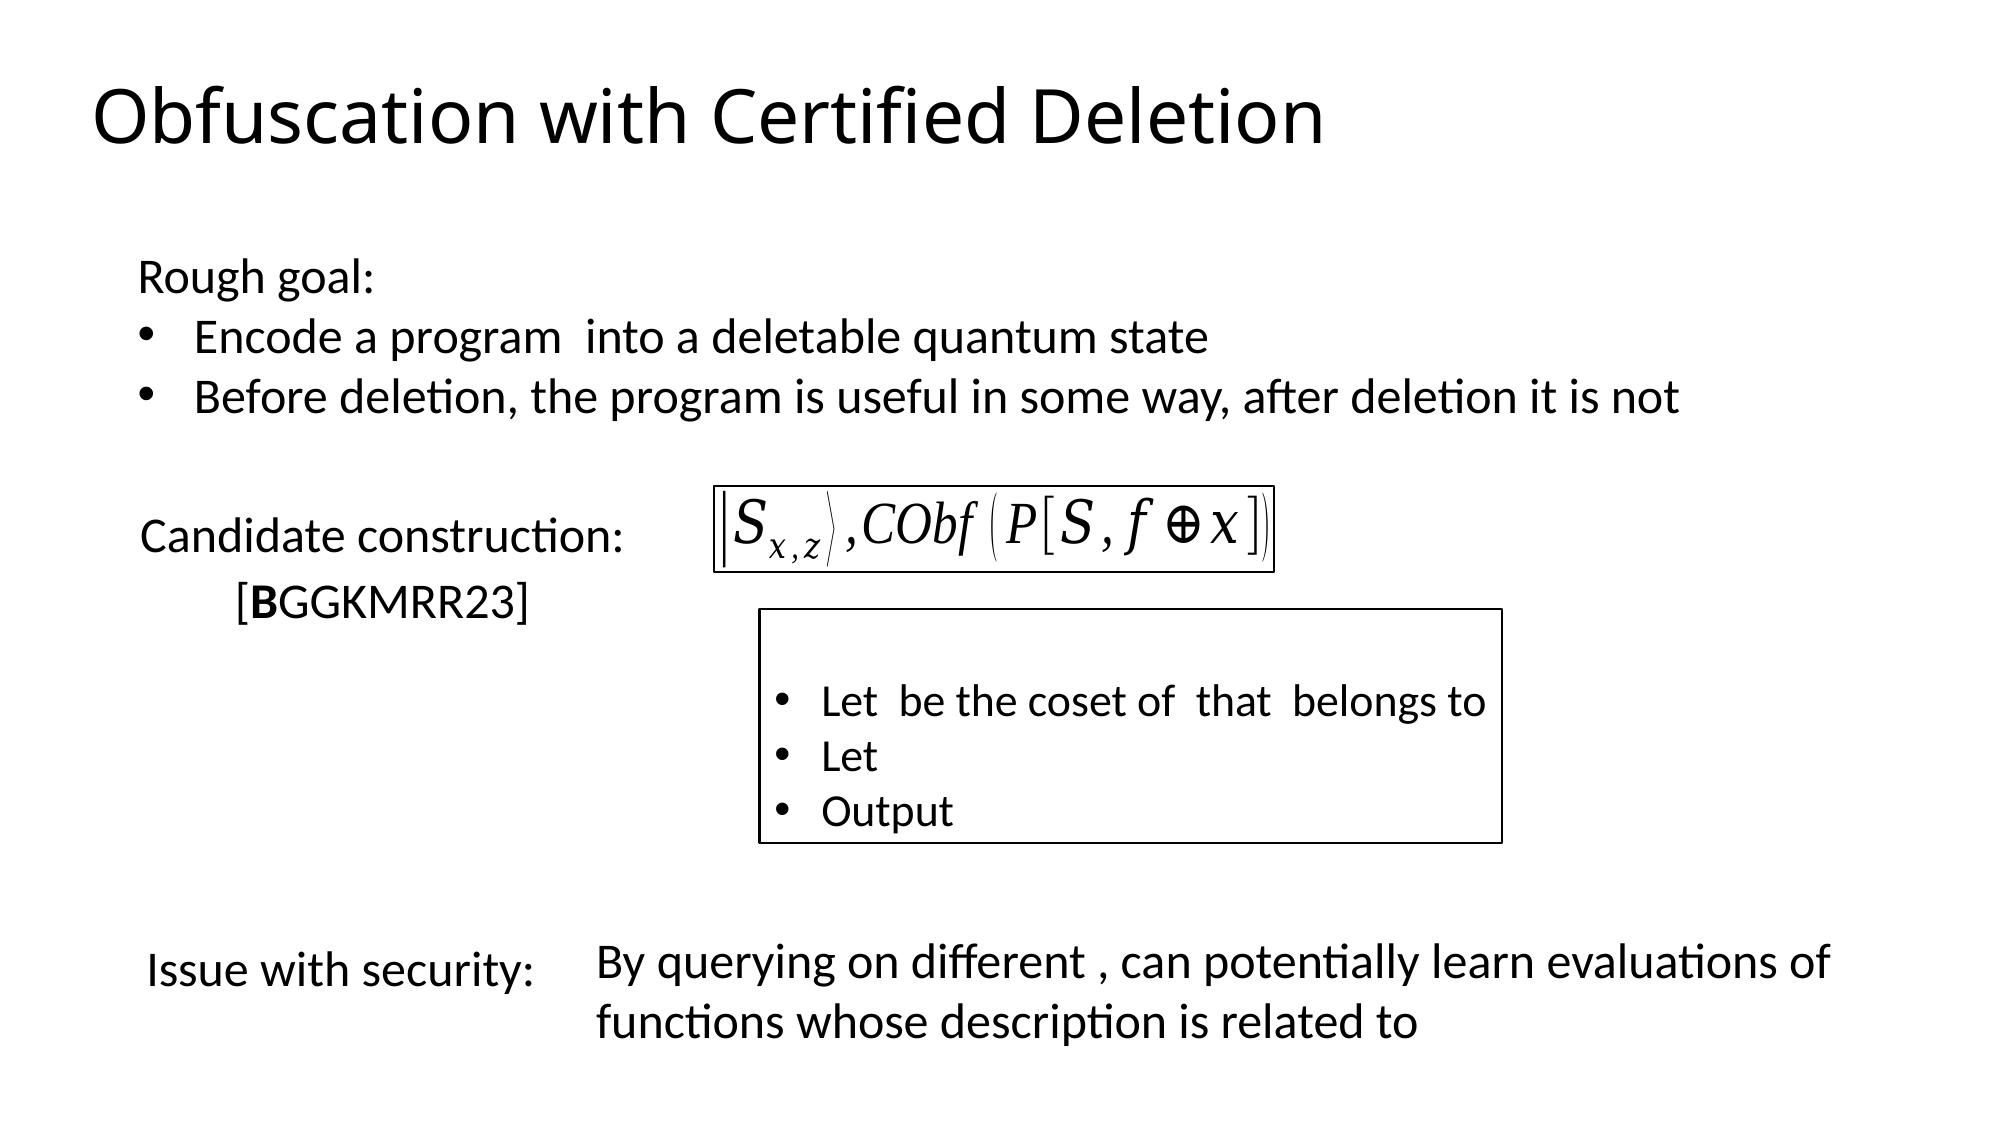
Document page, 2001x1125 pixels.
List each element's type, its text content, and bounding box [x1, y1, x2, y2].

text_box Candidate construction: [125, 494, 640, 570]
text_box [BGGKMRR23] [220, 561, 546, 637]
text_box Issue with security: [131, 929, 582, 1005]
title Obfuscation with Certified Deletion [75, 52, 1873, 187]
